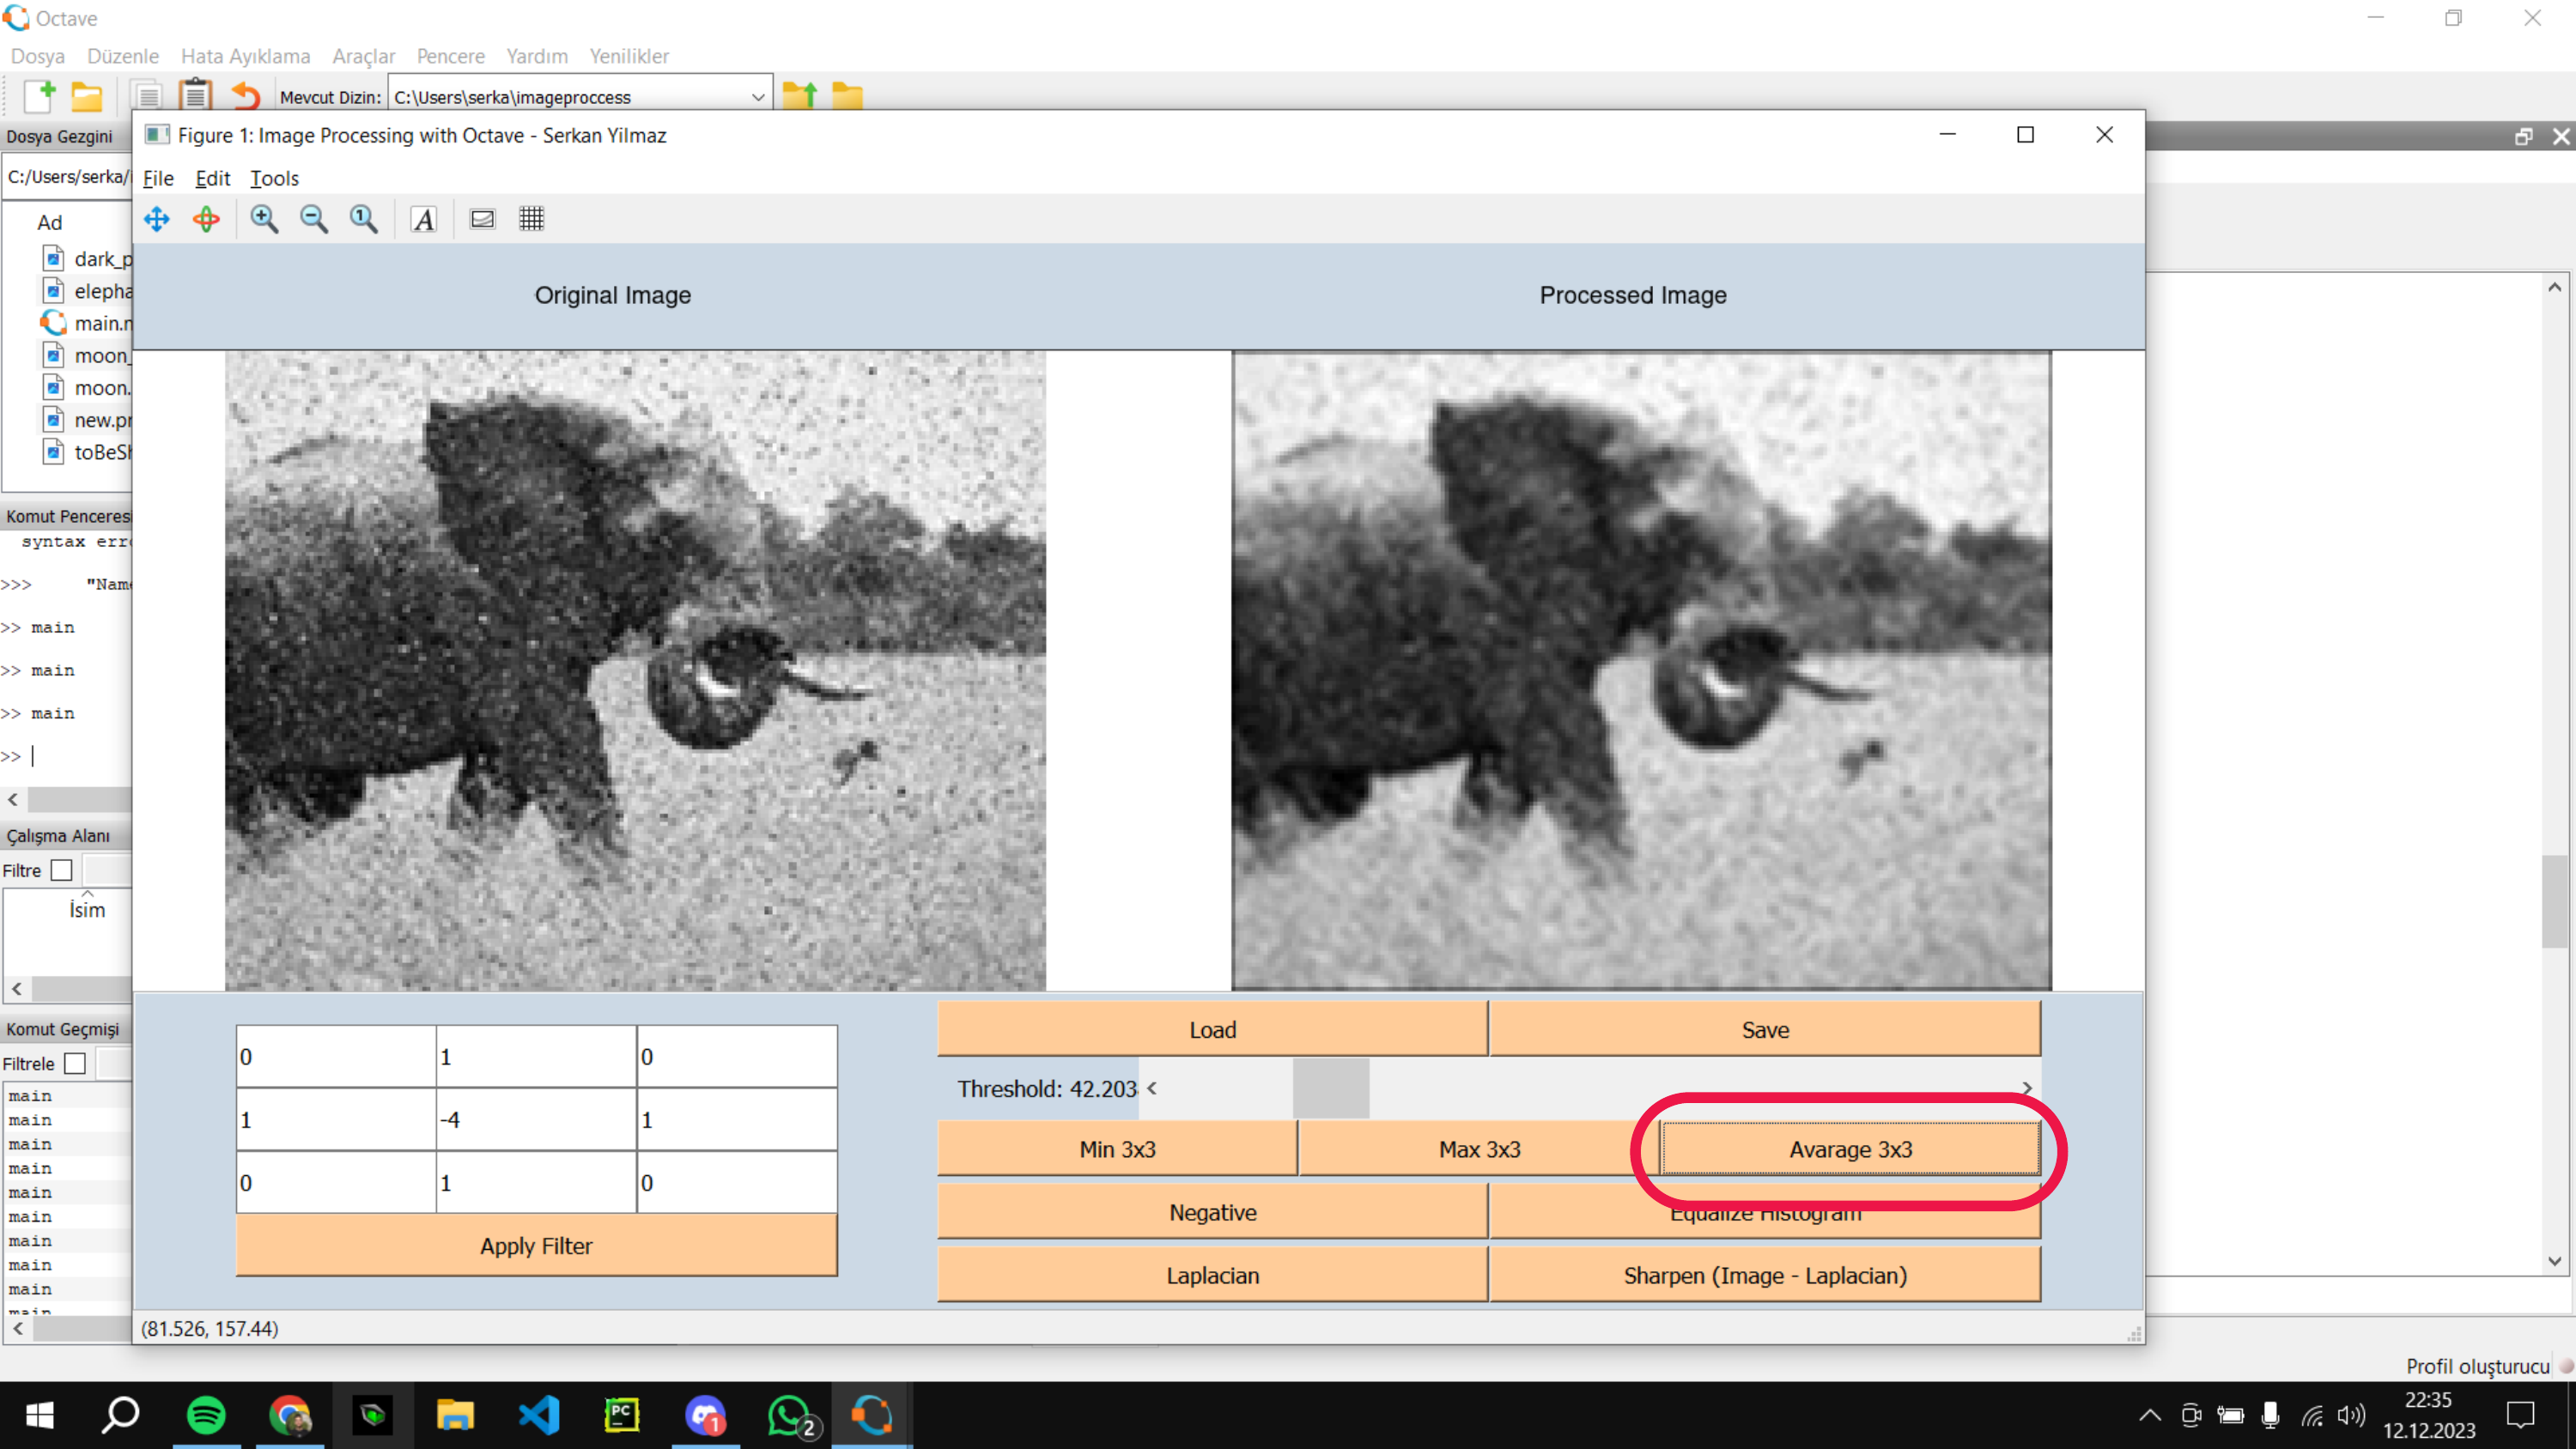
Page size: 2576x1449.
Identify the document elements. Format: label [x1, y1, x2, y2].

text_box [1635, 1097, 2063, 1207]
text_box [0, 0, 2576, 1449]
